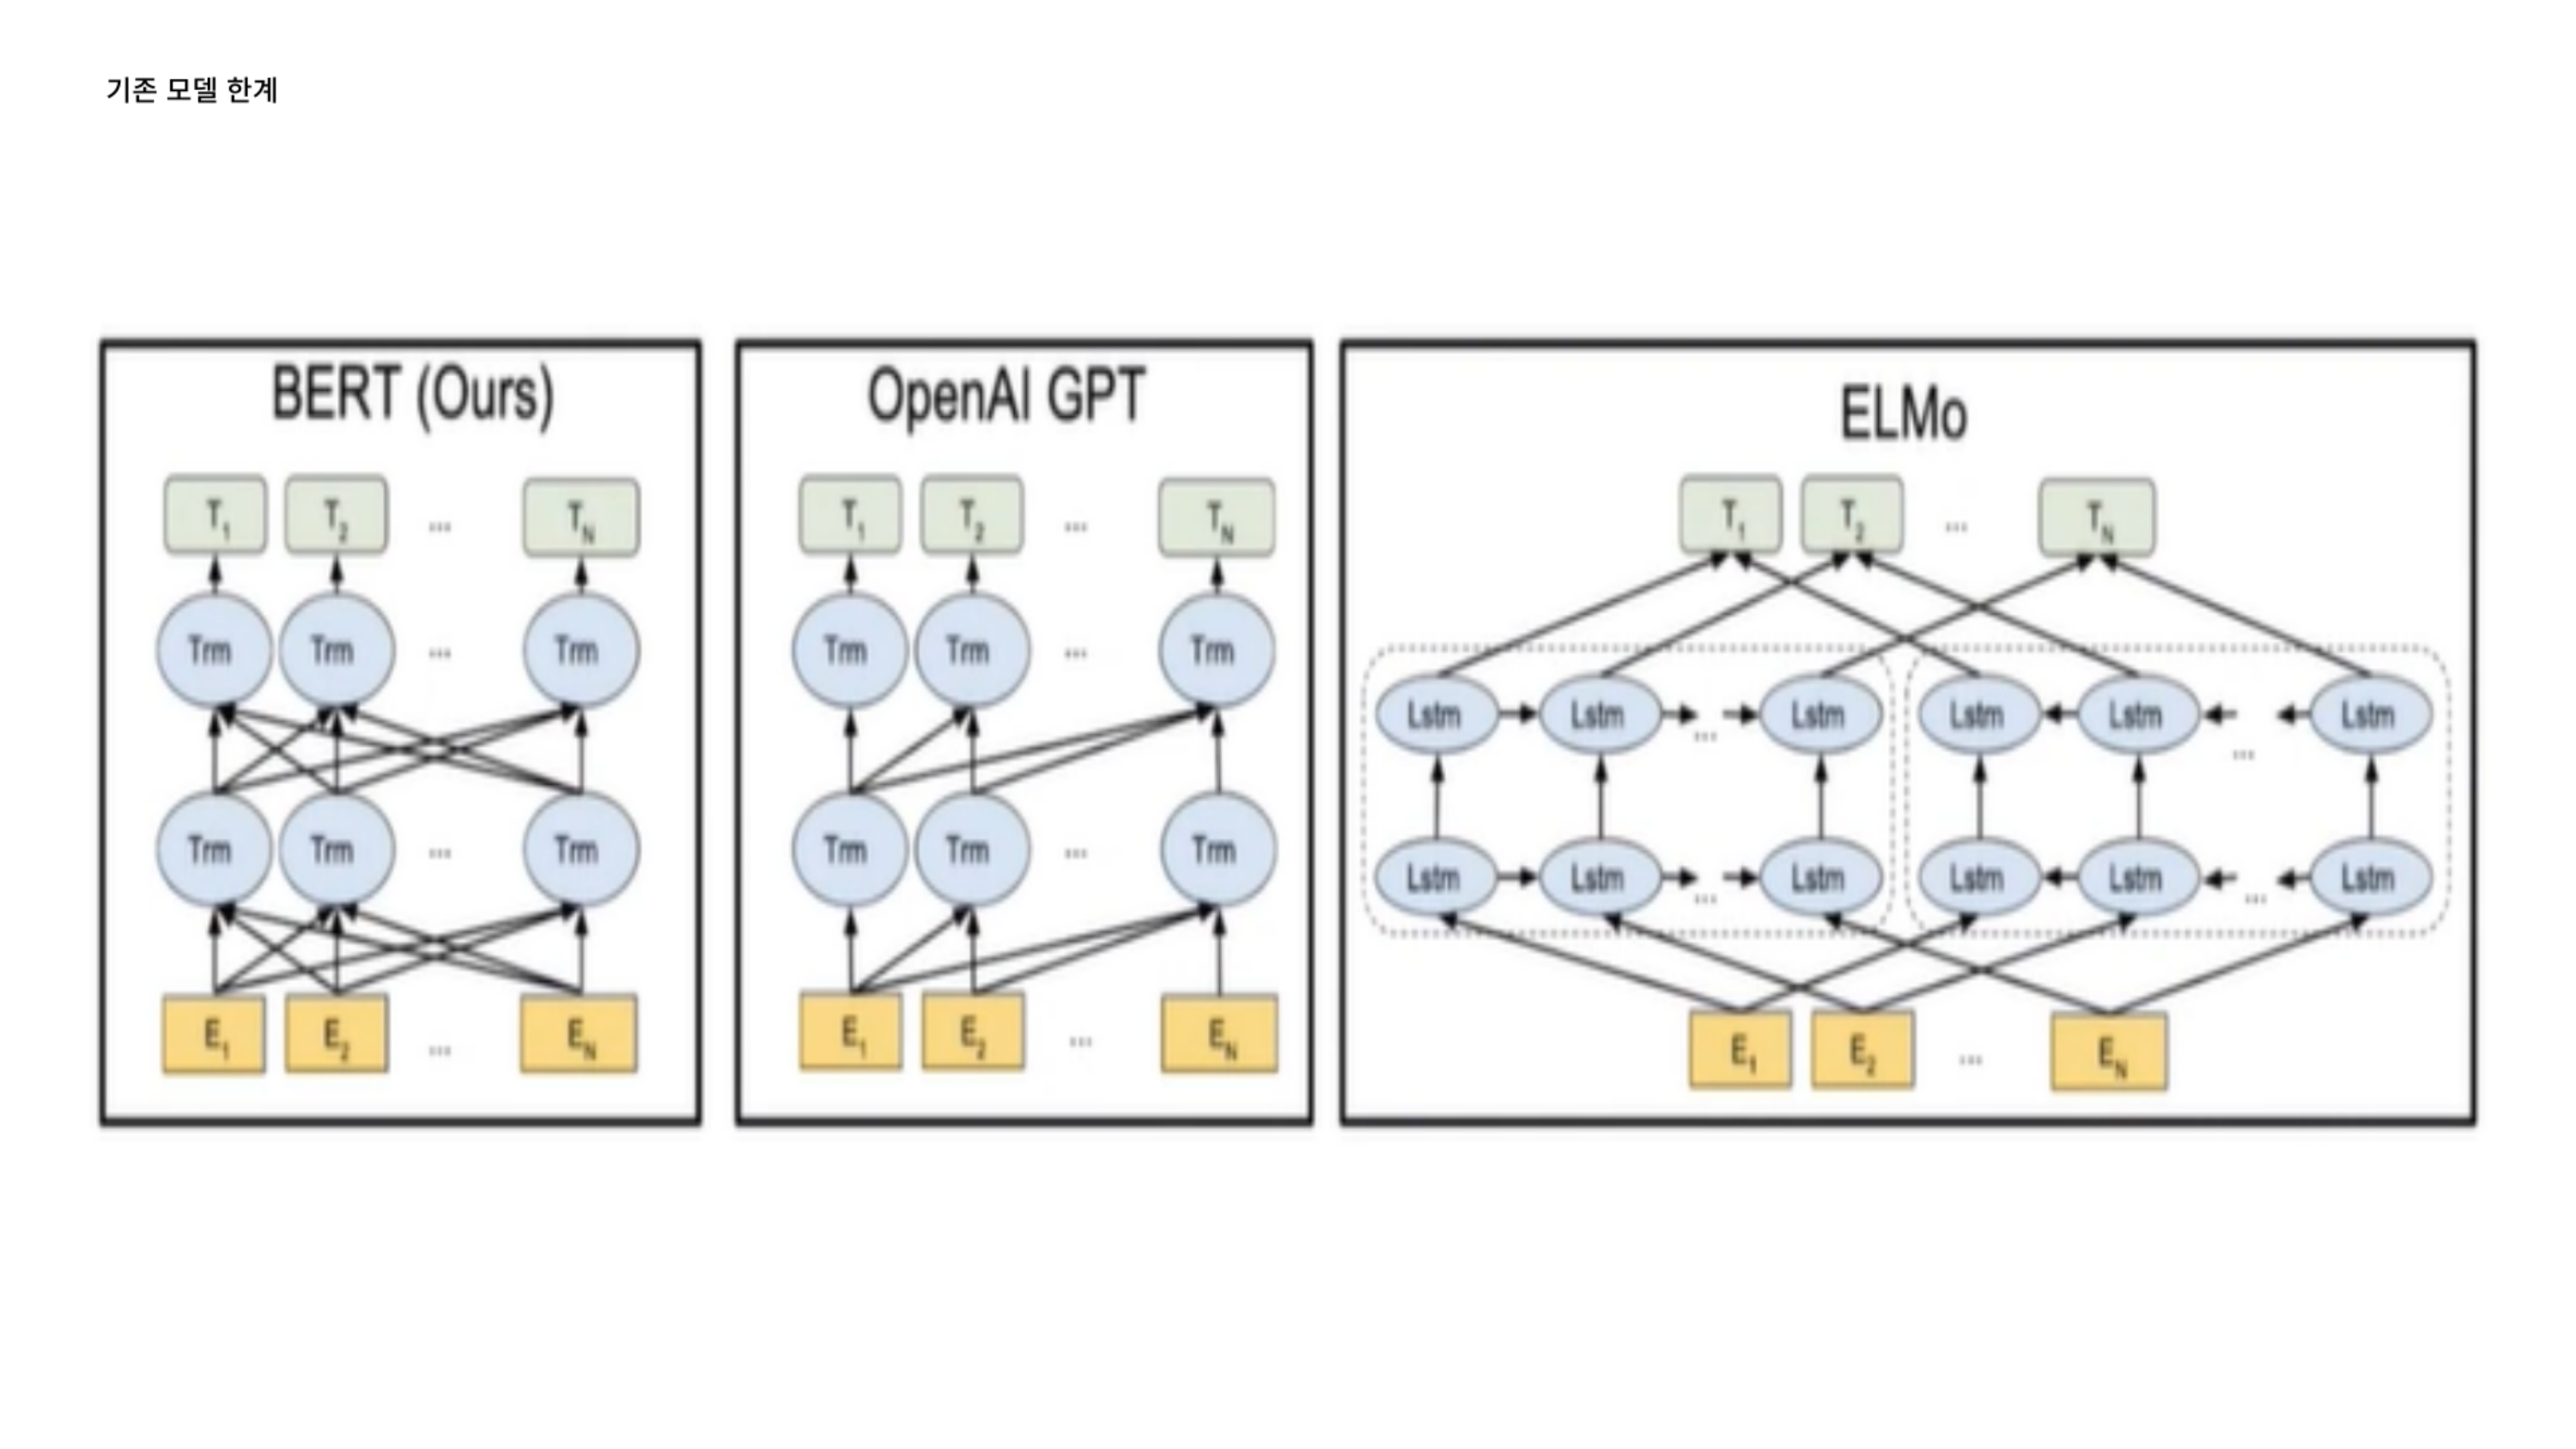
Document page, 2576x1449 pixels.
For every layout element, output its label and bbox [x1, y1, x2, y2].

picture [98, 62, 306, 137]
text_box [79, 285, 2504, 1168]
